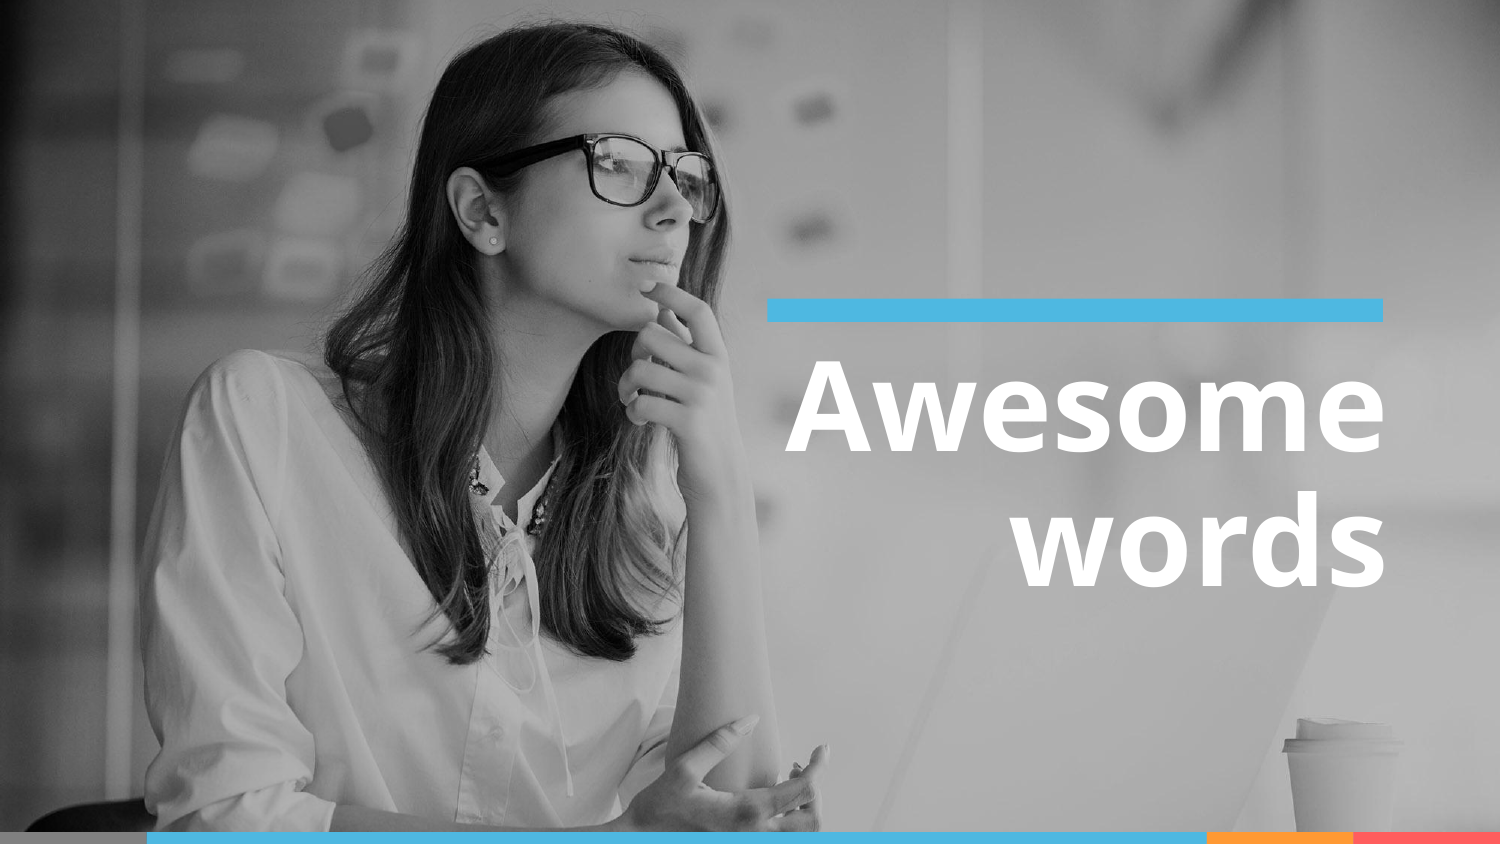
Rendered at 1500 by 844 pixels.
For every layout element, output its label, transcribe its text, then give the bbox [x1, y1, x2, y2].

picture [0, 0, 1500, 832]
text_box [767, 298, 1383, 322]
title Awesome words [720, 184, 1404, 773]
